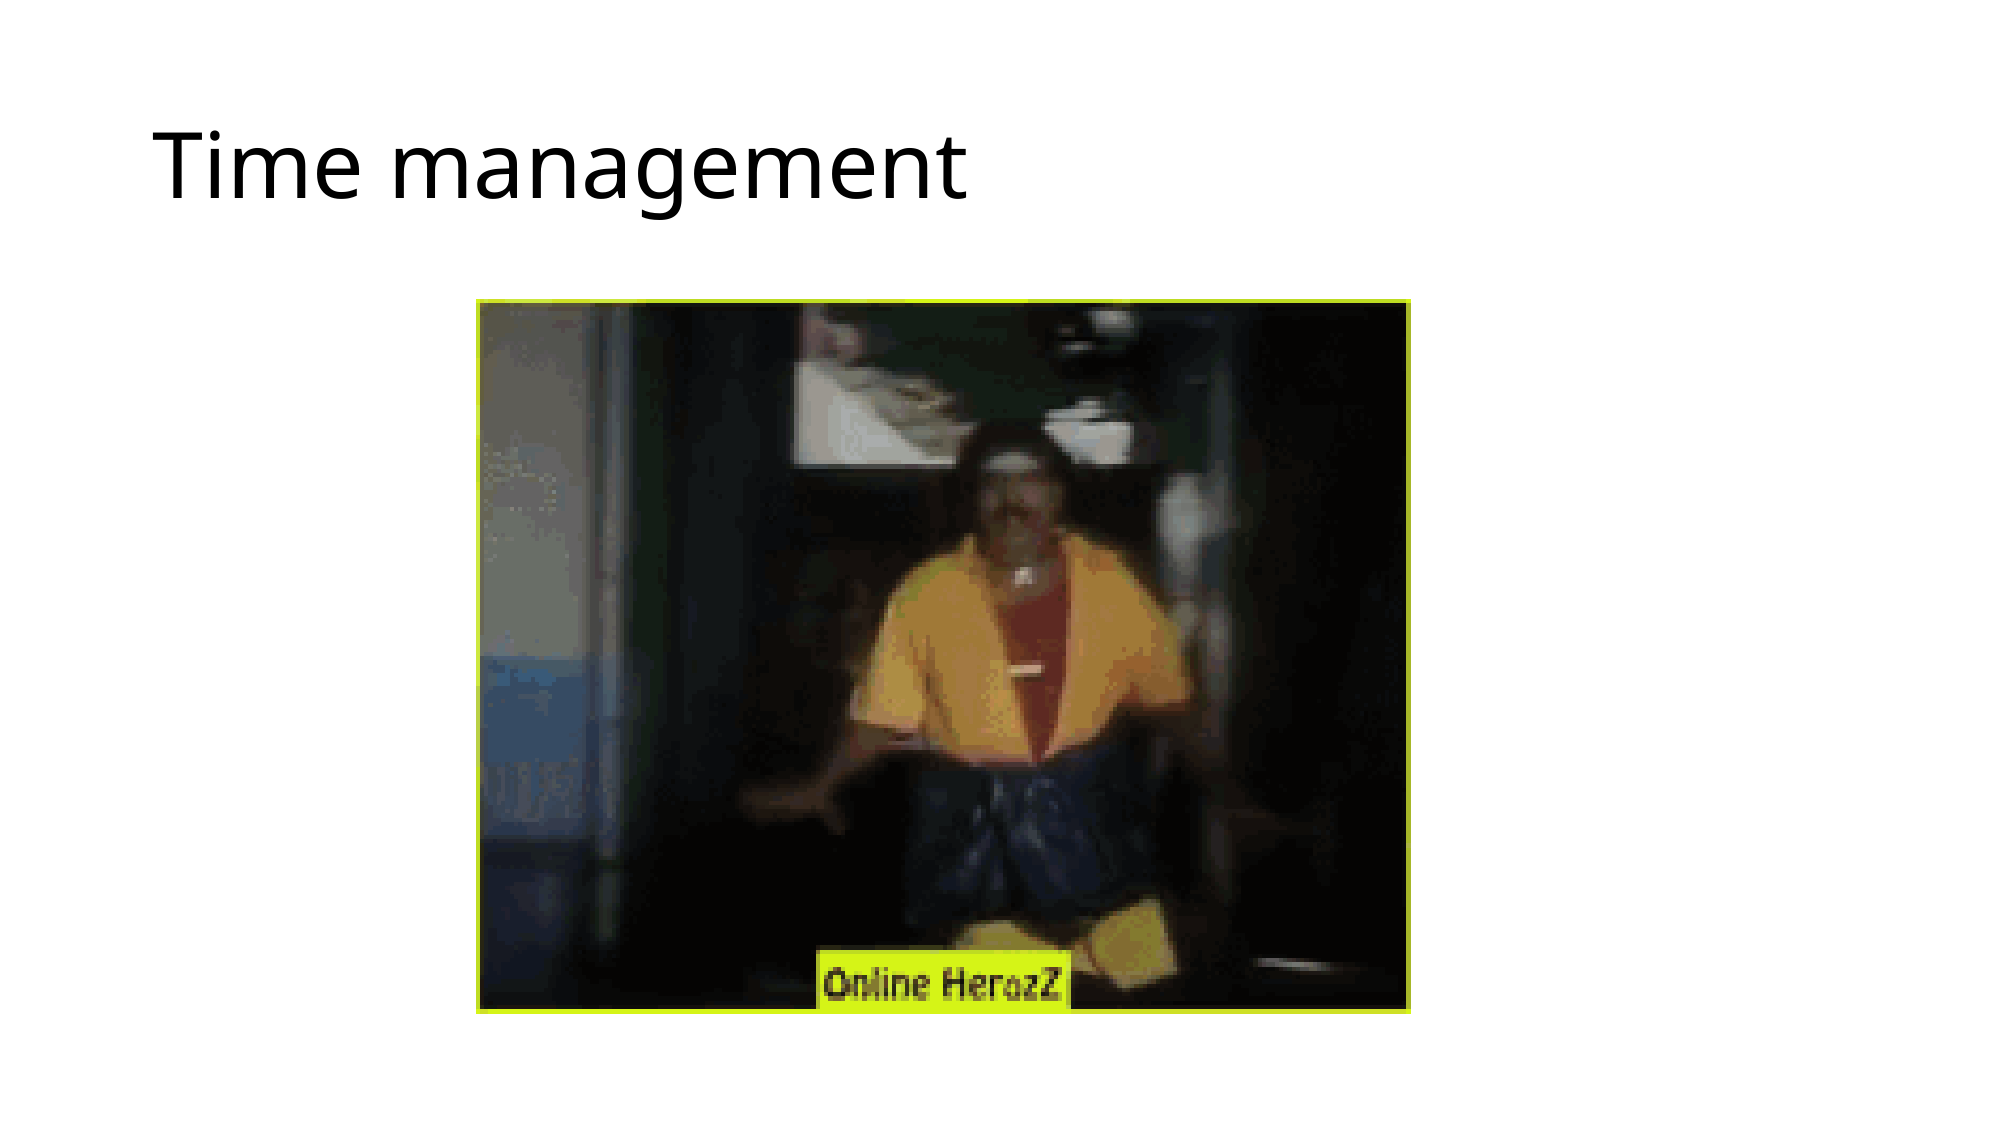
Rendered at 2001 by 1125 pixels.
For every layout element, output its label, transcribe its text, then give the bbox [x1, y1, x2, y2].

title Time management [137, 59, 1863, 278]
picture [476, 299, 1411, 1014]
